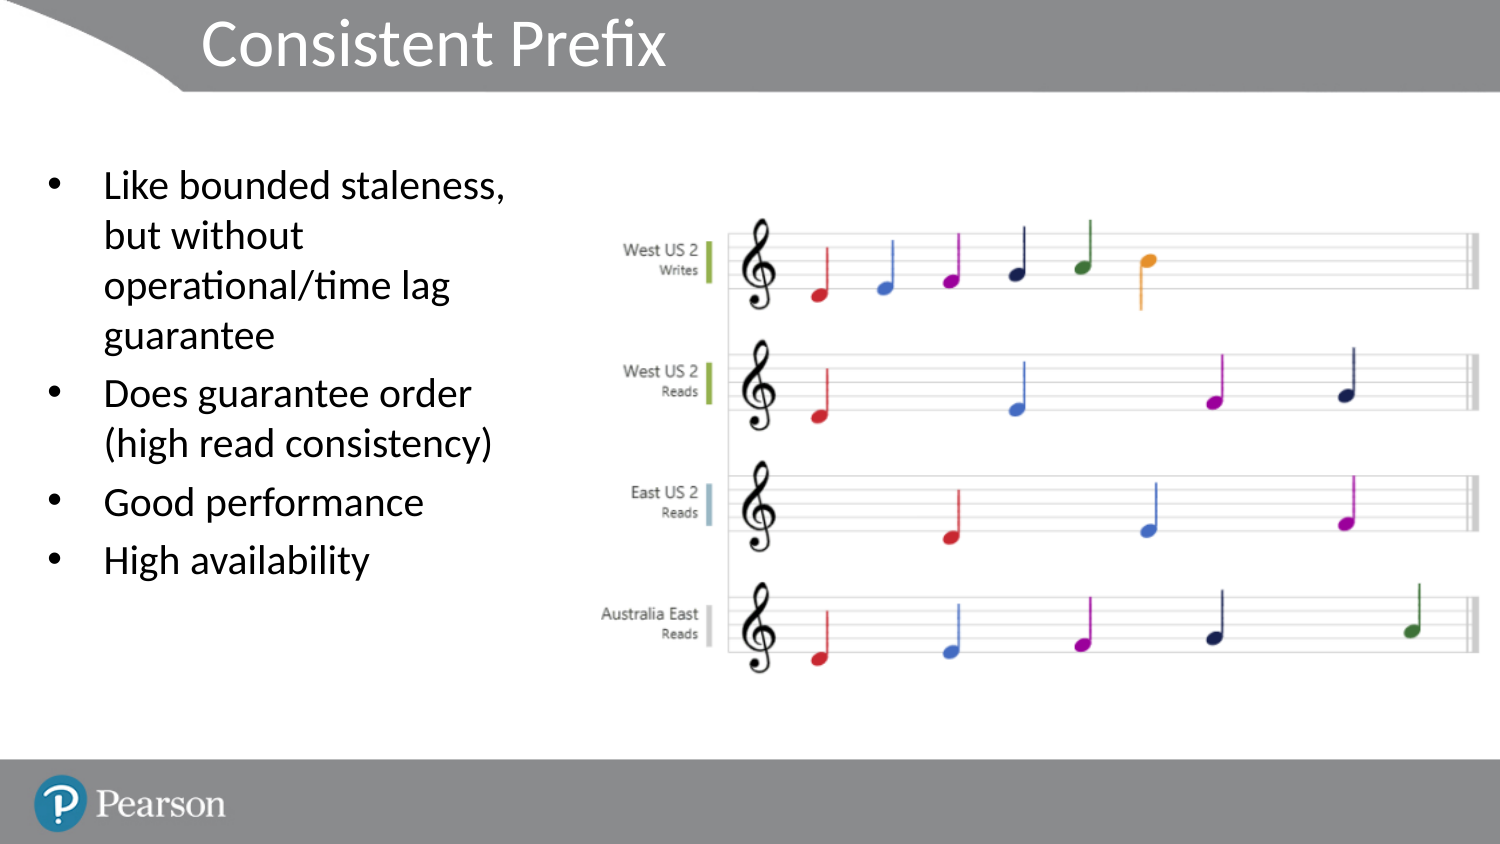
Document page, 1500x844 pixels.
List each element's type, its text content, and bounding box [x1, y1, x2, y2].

list Like bounded staleness, but without operational/time lag guarantee Does guarantee order (high read consistency) Good performance High availability [32, 150, 554, 727]
title Consistent Prefix [186, 0, 1425, 92]
picture [0, 0, 1500, 844]
